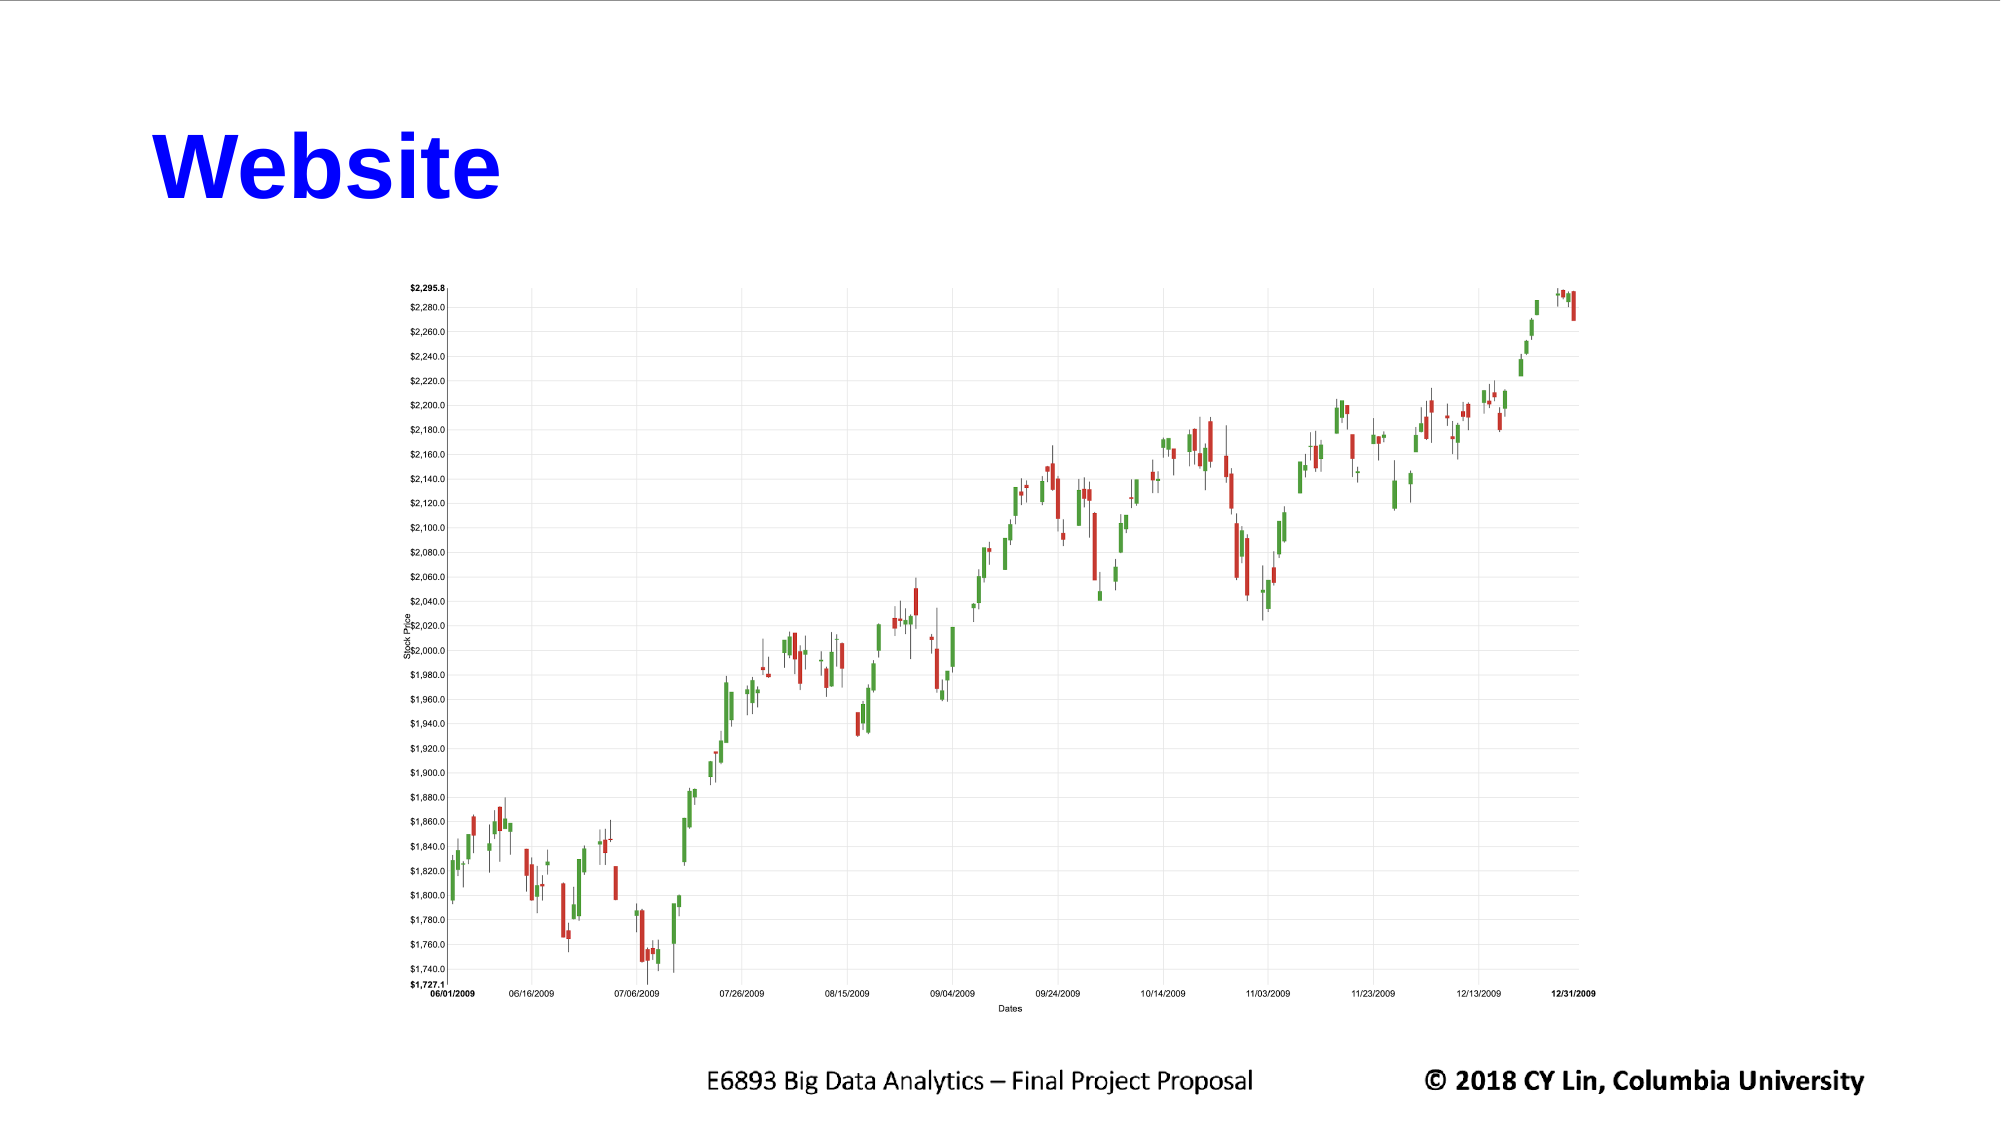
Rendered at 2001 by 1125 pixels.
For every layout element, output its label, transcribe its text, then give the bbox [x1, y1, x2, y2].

picture [0, 0, 2001, 1125]
title Website [137, 59, 1863, 278]
